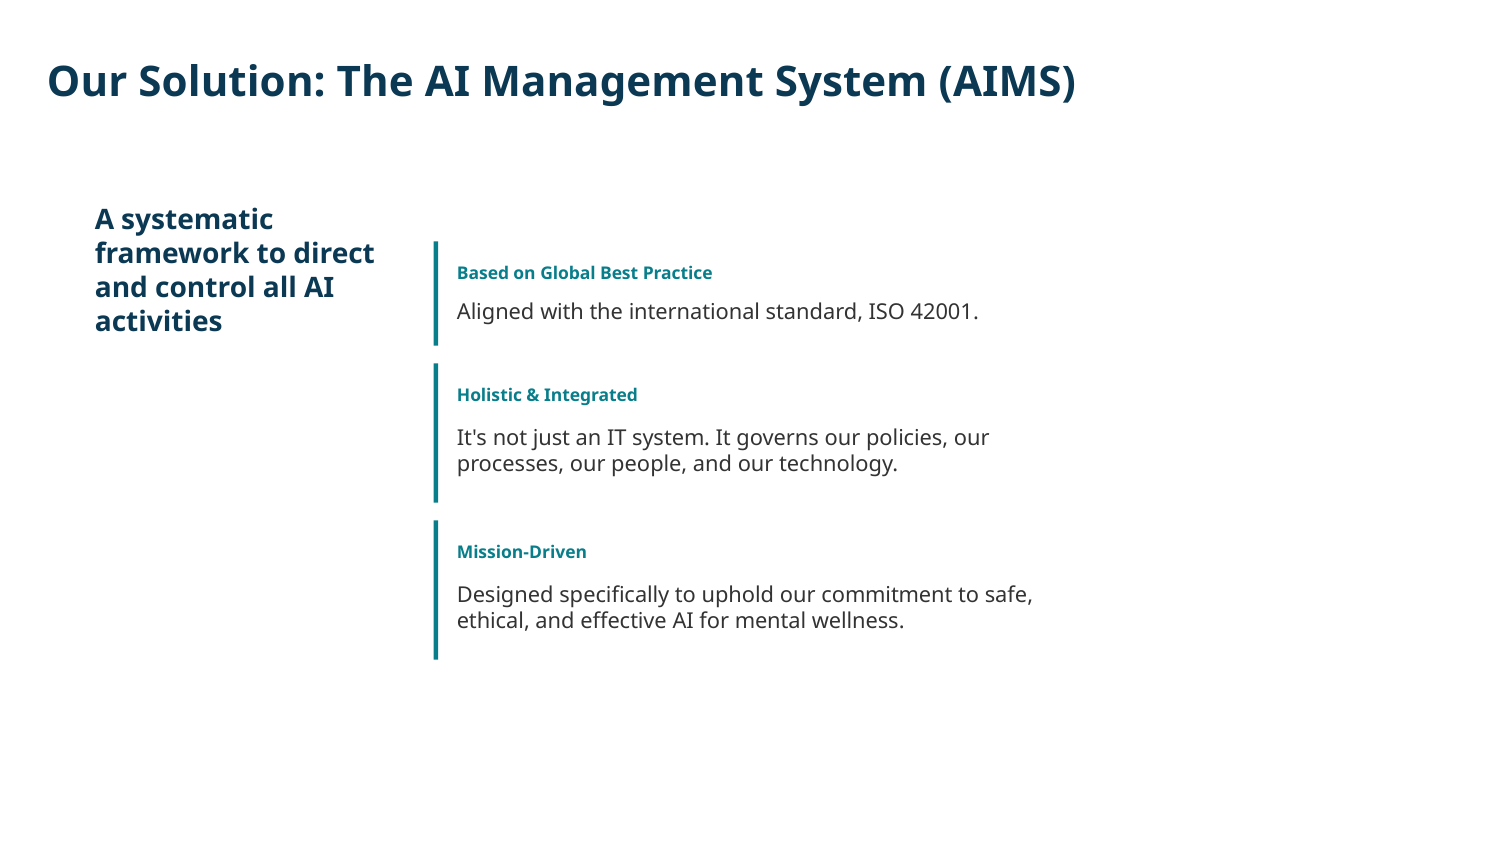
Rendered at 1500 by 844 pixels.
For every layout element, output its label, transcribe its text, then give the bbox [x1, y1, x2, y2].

text_box It's not just an IT system. It governs our policies, our processes, our people, and our technology. [456, 423, 1090, 477]
text_box Our Solution: The AI Management System (AIMS) [46, 53, 1454, 119]
text_box Aligned with the international standard, ISO 42001. [456, 297, 1090, 324]
text_box [433, 520, 439, 660]
text_box Based on Global Best Practice [456, 262, 1090, 284]
text_box A systematic framework to direct and control all AI activities [94, 201, 378, 337]
text_box Holistic & Integrated [456, 384, 1090, 406]
text_box [433, 241, 439, 346]
text_box [439, 241, 1114, 346]
text_box [433, 363, 439, 503]
text_box Mission-Driven [456, 541, 1090, 563]
text_box Designed specifically to uphold our commitment to safe, ethical, and effective AI for mental wellness. [456, 580, 1090, 634]
text_box [439, 520, 1114, 660]
text_box [439, 363, 1114, 503]
